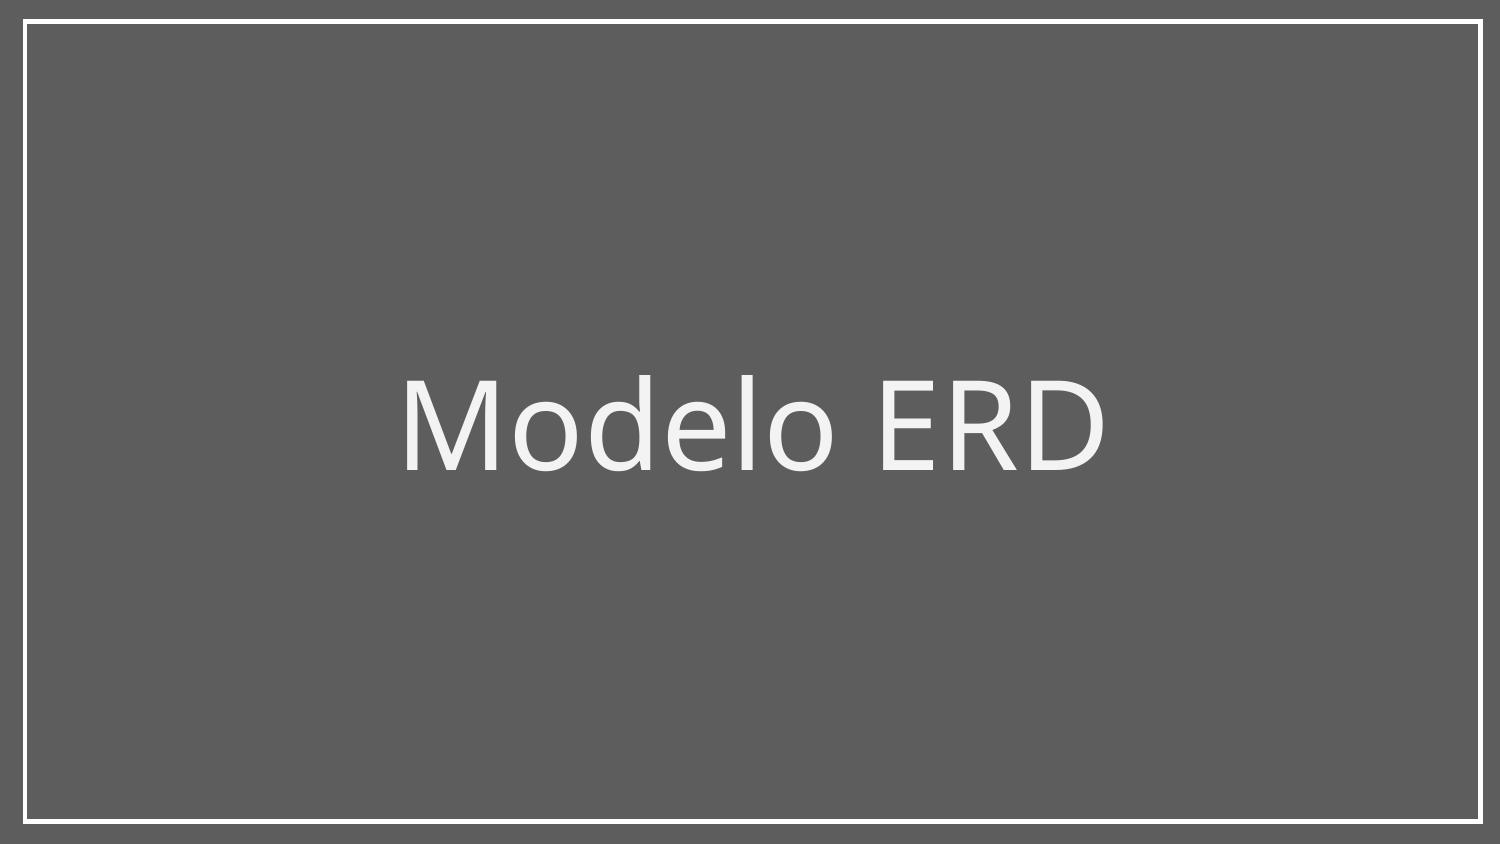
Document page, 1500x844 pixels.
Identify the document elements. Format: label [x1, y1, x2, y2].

text_box [23, 20, 1482, 823]
